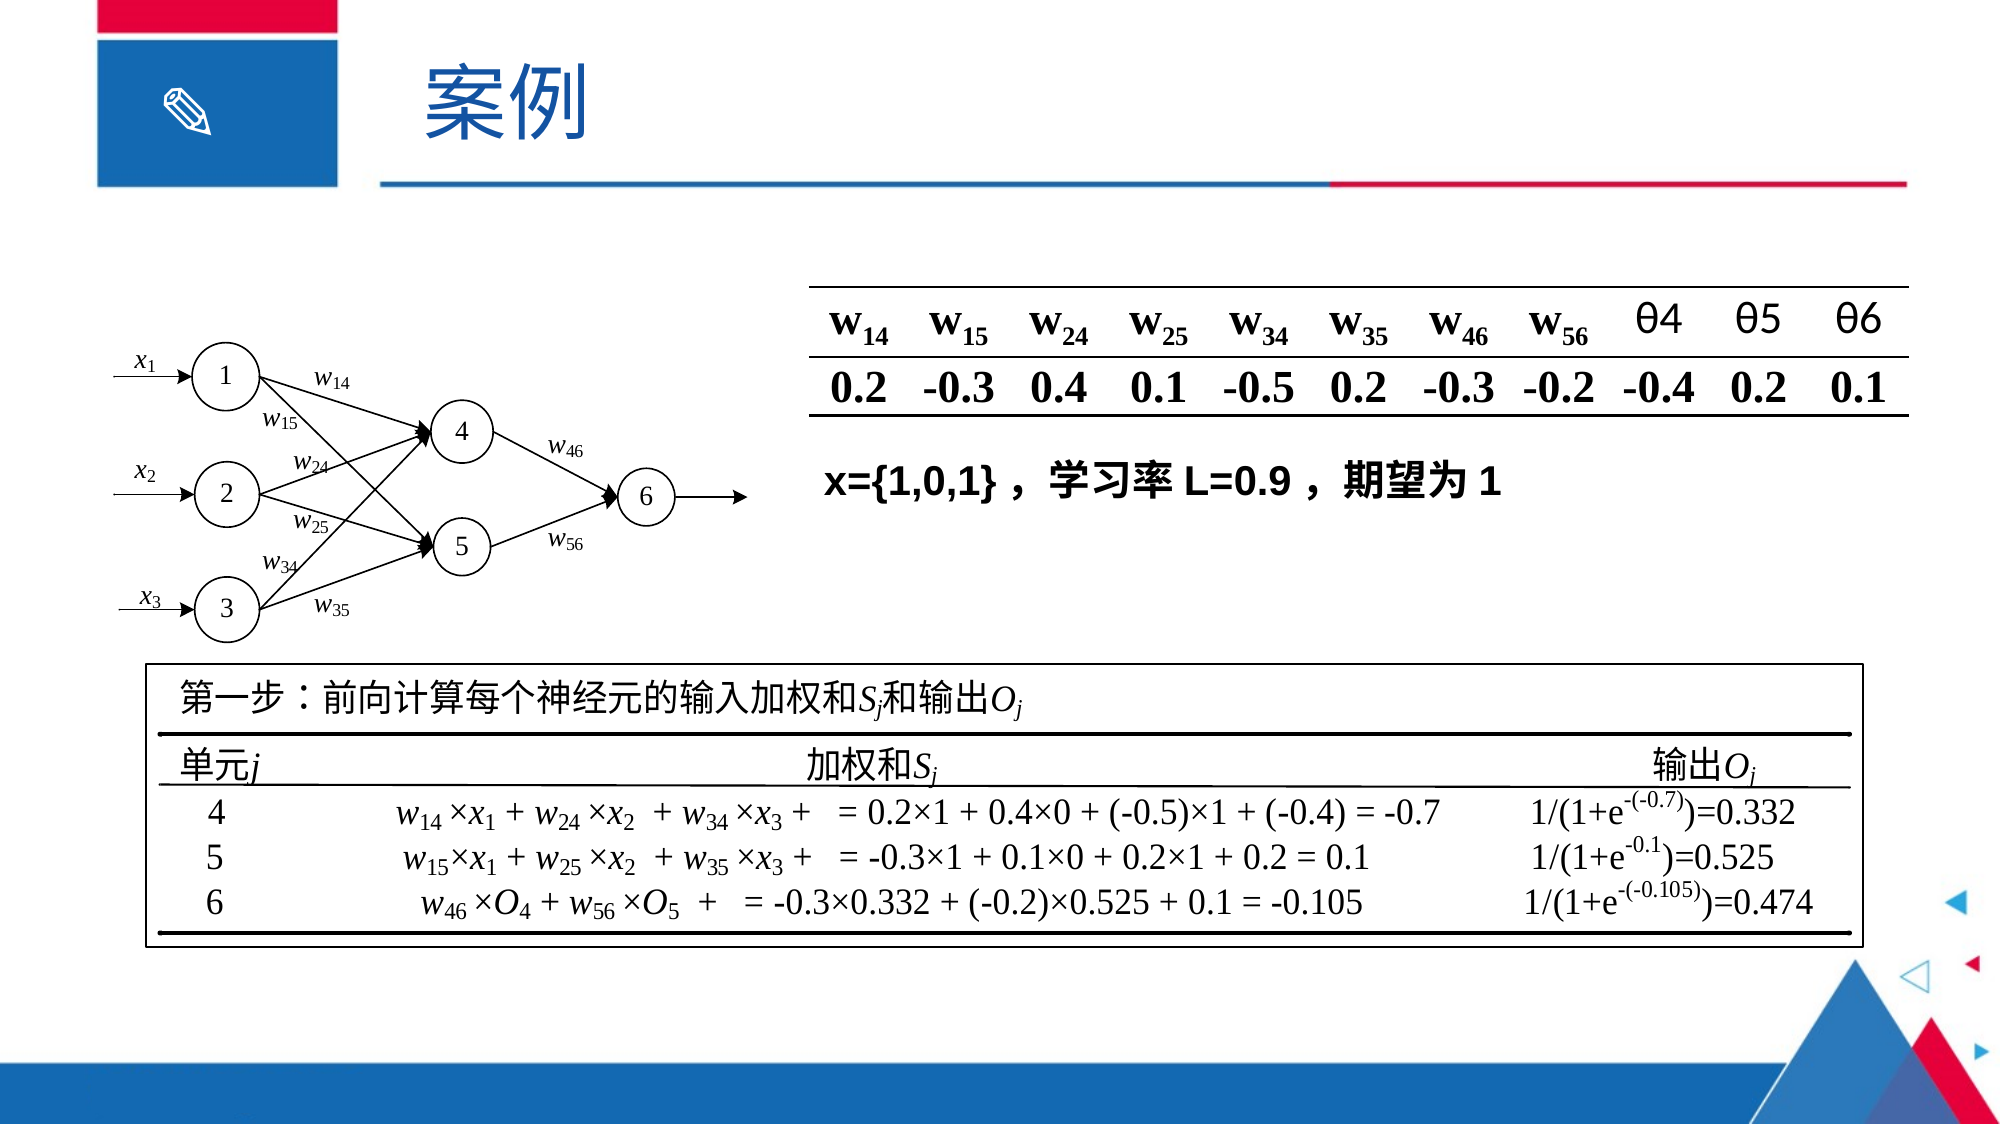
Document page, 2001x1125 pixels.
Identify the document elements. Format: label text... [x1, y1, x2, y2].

table_cell 0.1 [1809, 358, 1909, 414]
table_header w24 [1009, 288, 1109, 356]
table_header w56 [1509, 288, 1609, 356]
table_cell -0.5 [1209, 358, 1309, 414]
table_header w25 [1109, 288, 1209, 356]
table_cell -0.3 [909, 358, 1009, 414]
table_cell 0.4 [1009, 358, 1109, 414]
table_cell 0.2 [1309, 358, 1409, 414]
text_box x={1,0,1}，学习率L=0.9，期望为1 [808, 452, 1538, 529]
table_header θ6 [1809, 288, 1909, 356]
table_header w46 [1409, 288, 1509, 356]
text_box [140, 646, 1867, 970]
picture [0, 0, 2000, 1124]
table_header w14 [809, 288, 909, 356]
table_cell 0.1 [1109, 358, 1209, 414]
table_cell -0.2 [1509, 358, 1609, 414]
table_cell -0.3 [1409, 358, 1509, 414]
table_header θ4 [1609, 288, 1709, 356]
table_header w15 [909, 288, 1009, 356]
table_cell 0.2 [809, 358, 909, 414]
table_cell 0.2 [1709, 358, 1809, 414]
table_header w34 [1209, 288, 1309, 356]
table_cell -0.4 [1609, 358, 1709, 414]
table_header w35 [1309, 288, 1409, 356]
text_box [94, 323, 765, 660]
table_header θ5 [1709, 288, 1809, 356]
text_box 案例 [409, 43, 1783, 158]
